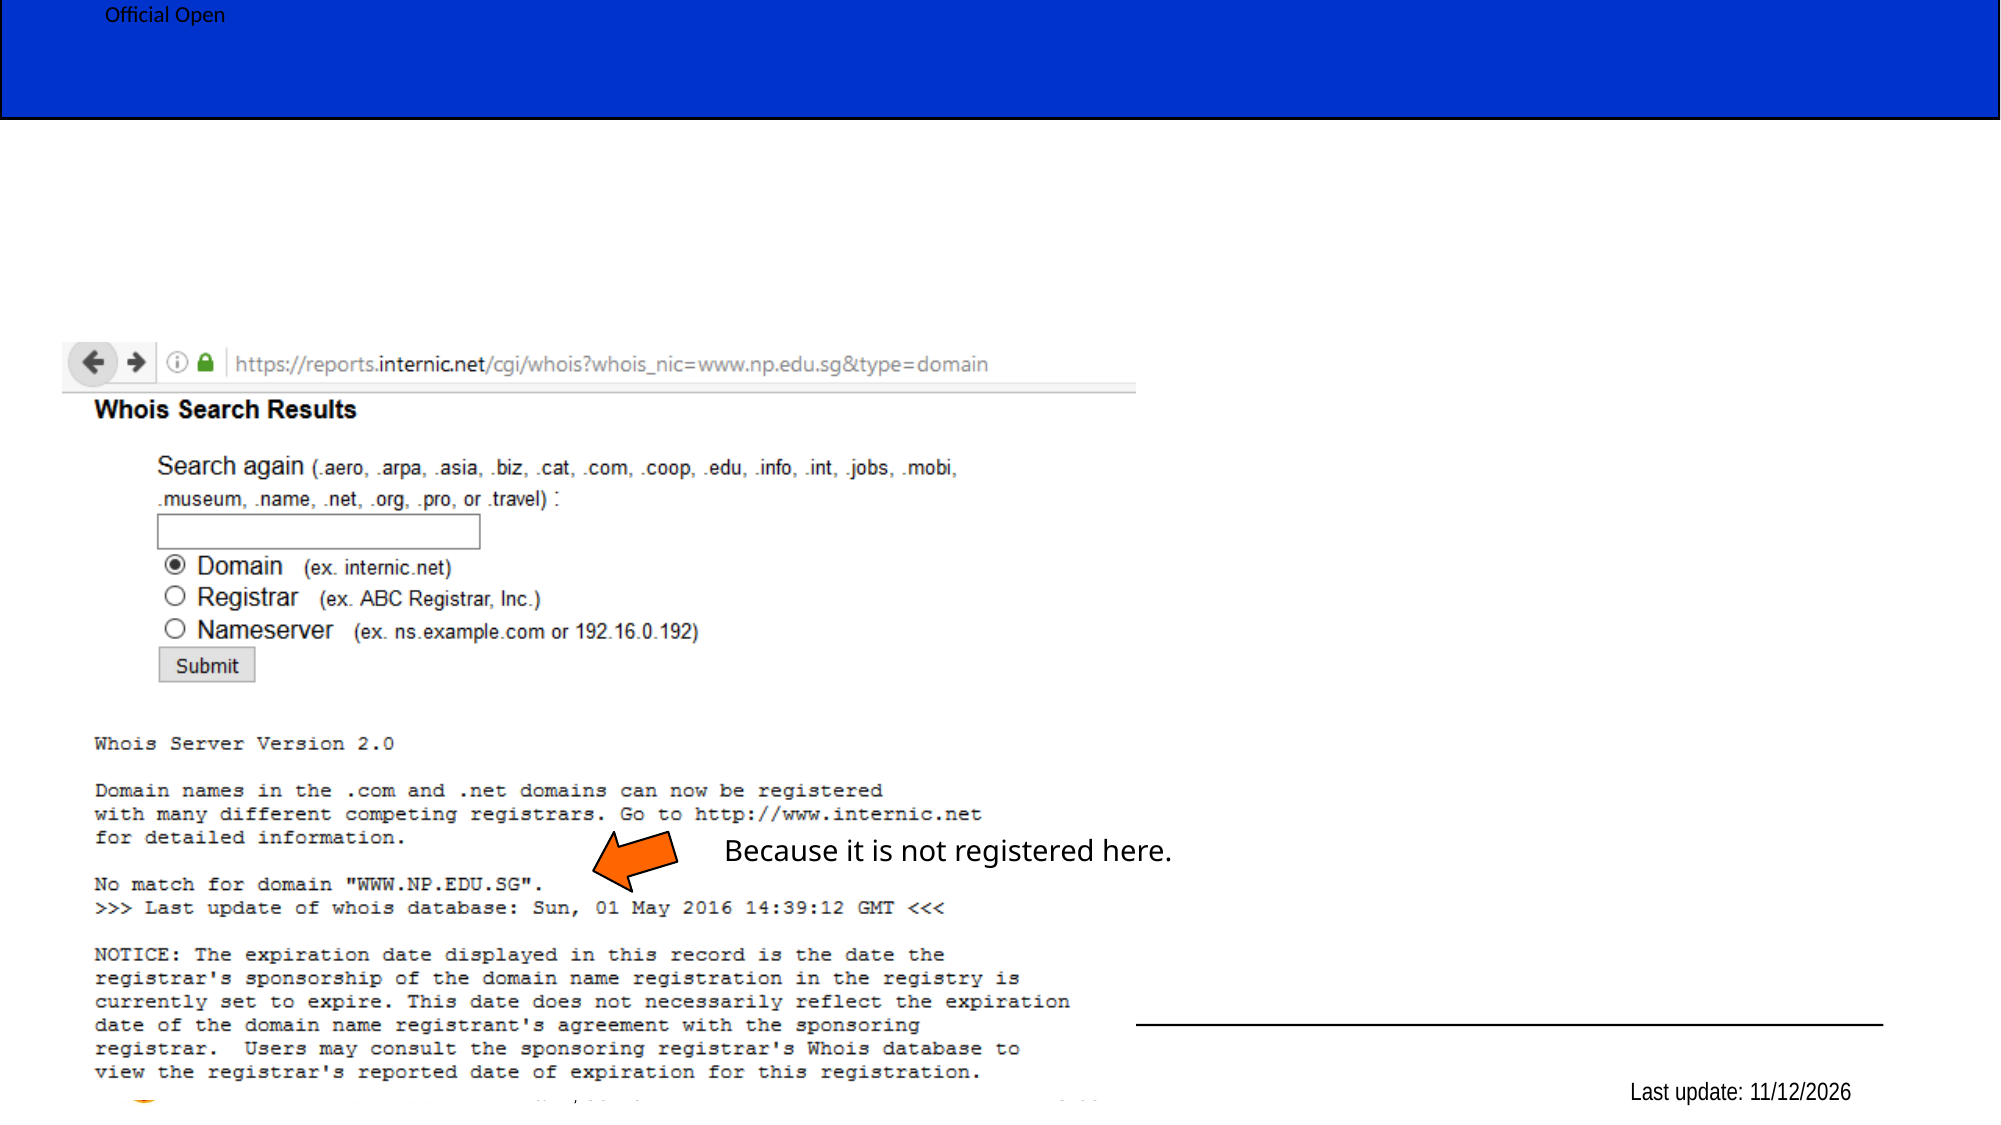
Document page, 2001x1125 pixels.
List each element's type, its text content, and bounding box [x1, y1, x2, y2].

text_box Because it is not registered here. [1140, 824, 1188, 875]
picture [62, 341, 1137, 1125]
